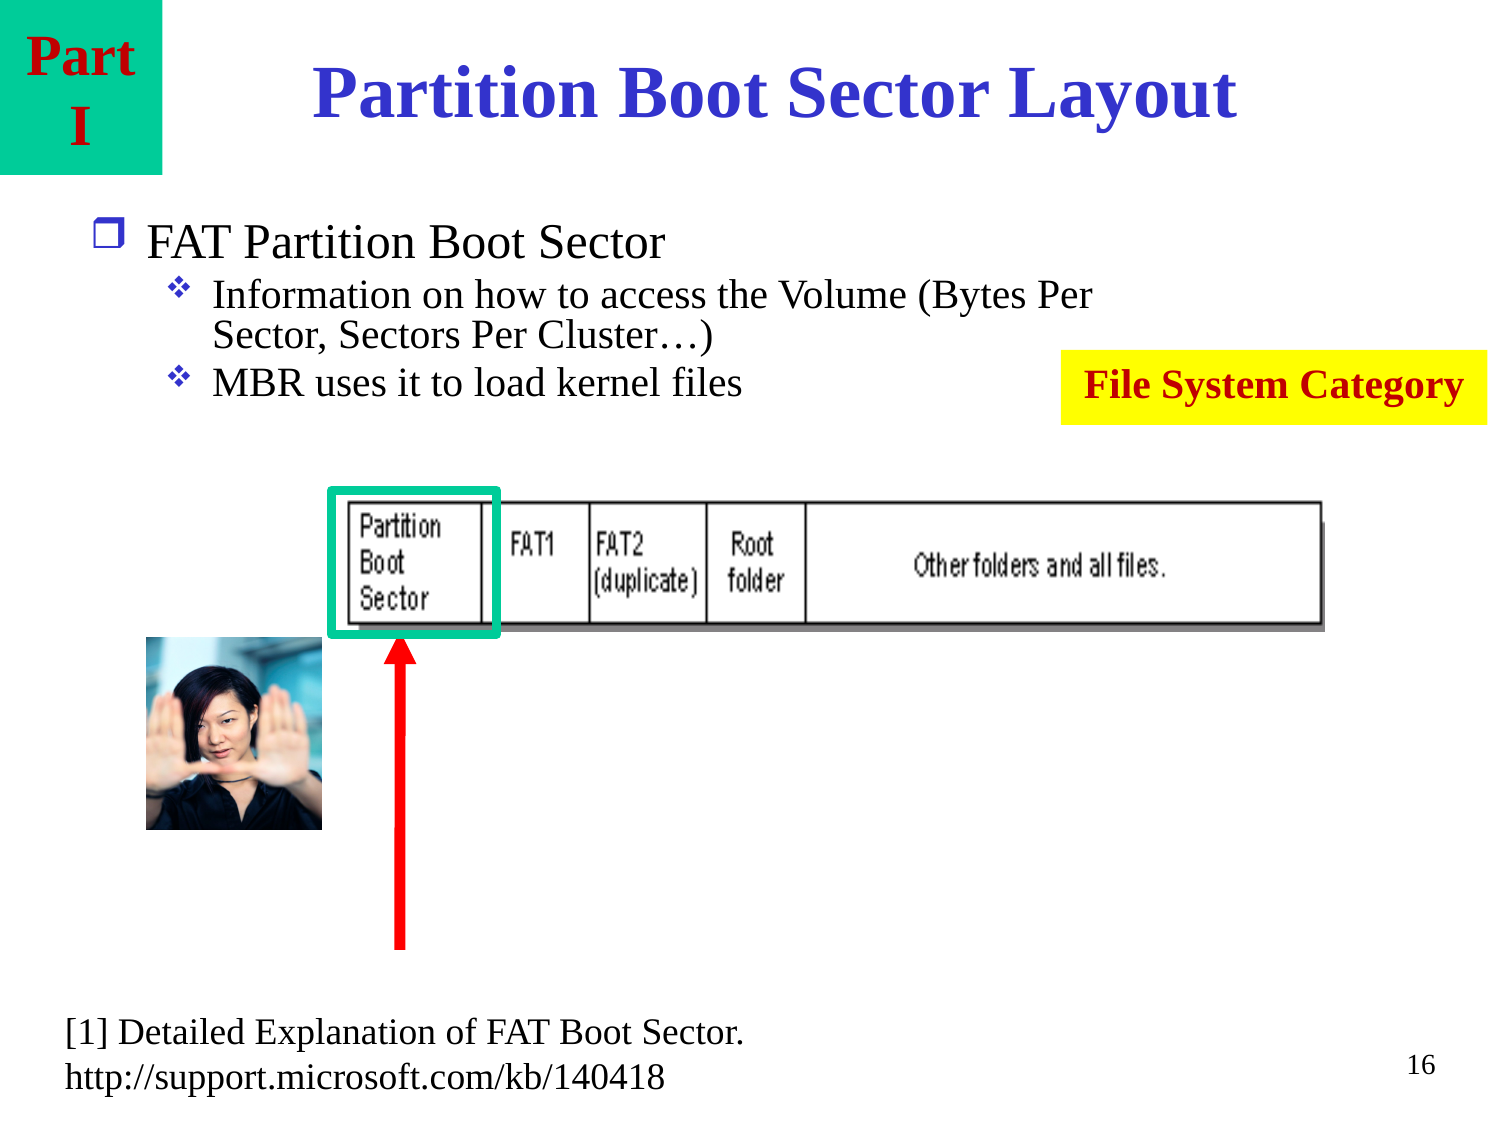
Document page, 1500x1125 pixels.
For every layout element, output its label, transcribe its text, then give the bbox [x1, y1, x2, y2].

title Partition Boot Sector Layout [163, 24, 1451, 151]
text_box Part I [0, 0, 163, 175]
text_box [1] Detailed Explanation of FAT Boot Sector. http://support.microsoft.com/kb/140418 [50, 999, 925, 1105]
slide_number 16 [1324, 1037, 1452, 1113]
text_box File System Category [1060, 349, 1488, 425]
list FAT Partition Boot Sector Information on how to access the Volume (Bytes Per Sector, Sectors Per Cluster…) MBR uses it to load kernel files [74, 212, 1163, 488]
picture [337, 487, 1326, 632]
picture [146, 637, 323, 830]
